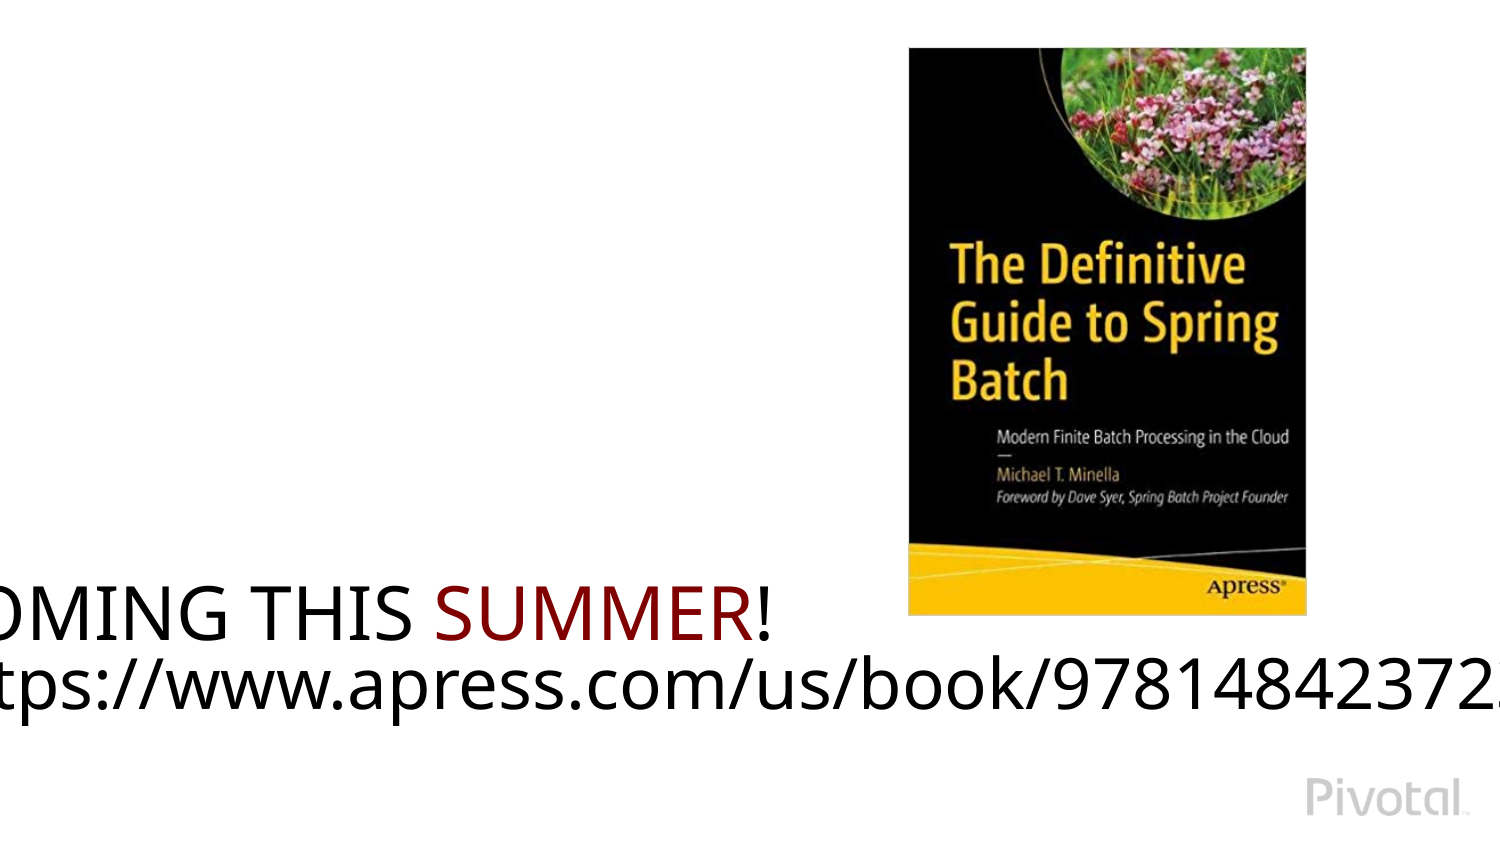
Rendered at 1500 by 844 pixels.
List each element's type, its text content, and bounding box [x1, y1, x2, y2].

text_box COMING THIS SUMMER! https://www.apress.com/us/book/9781484237236 [0, 575, 1500, 731]
picture [908, 47, 1307, 616]
